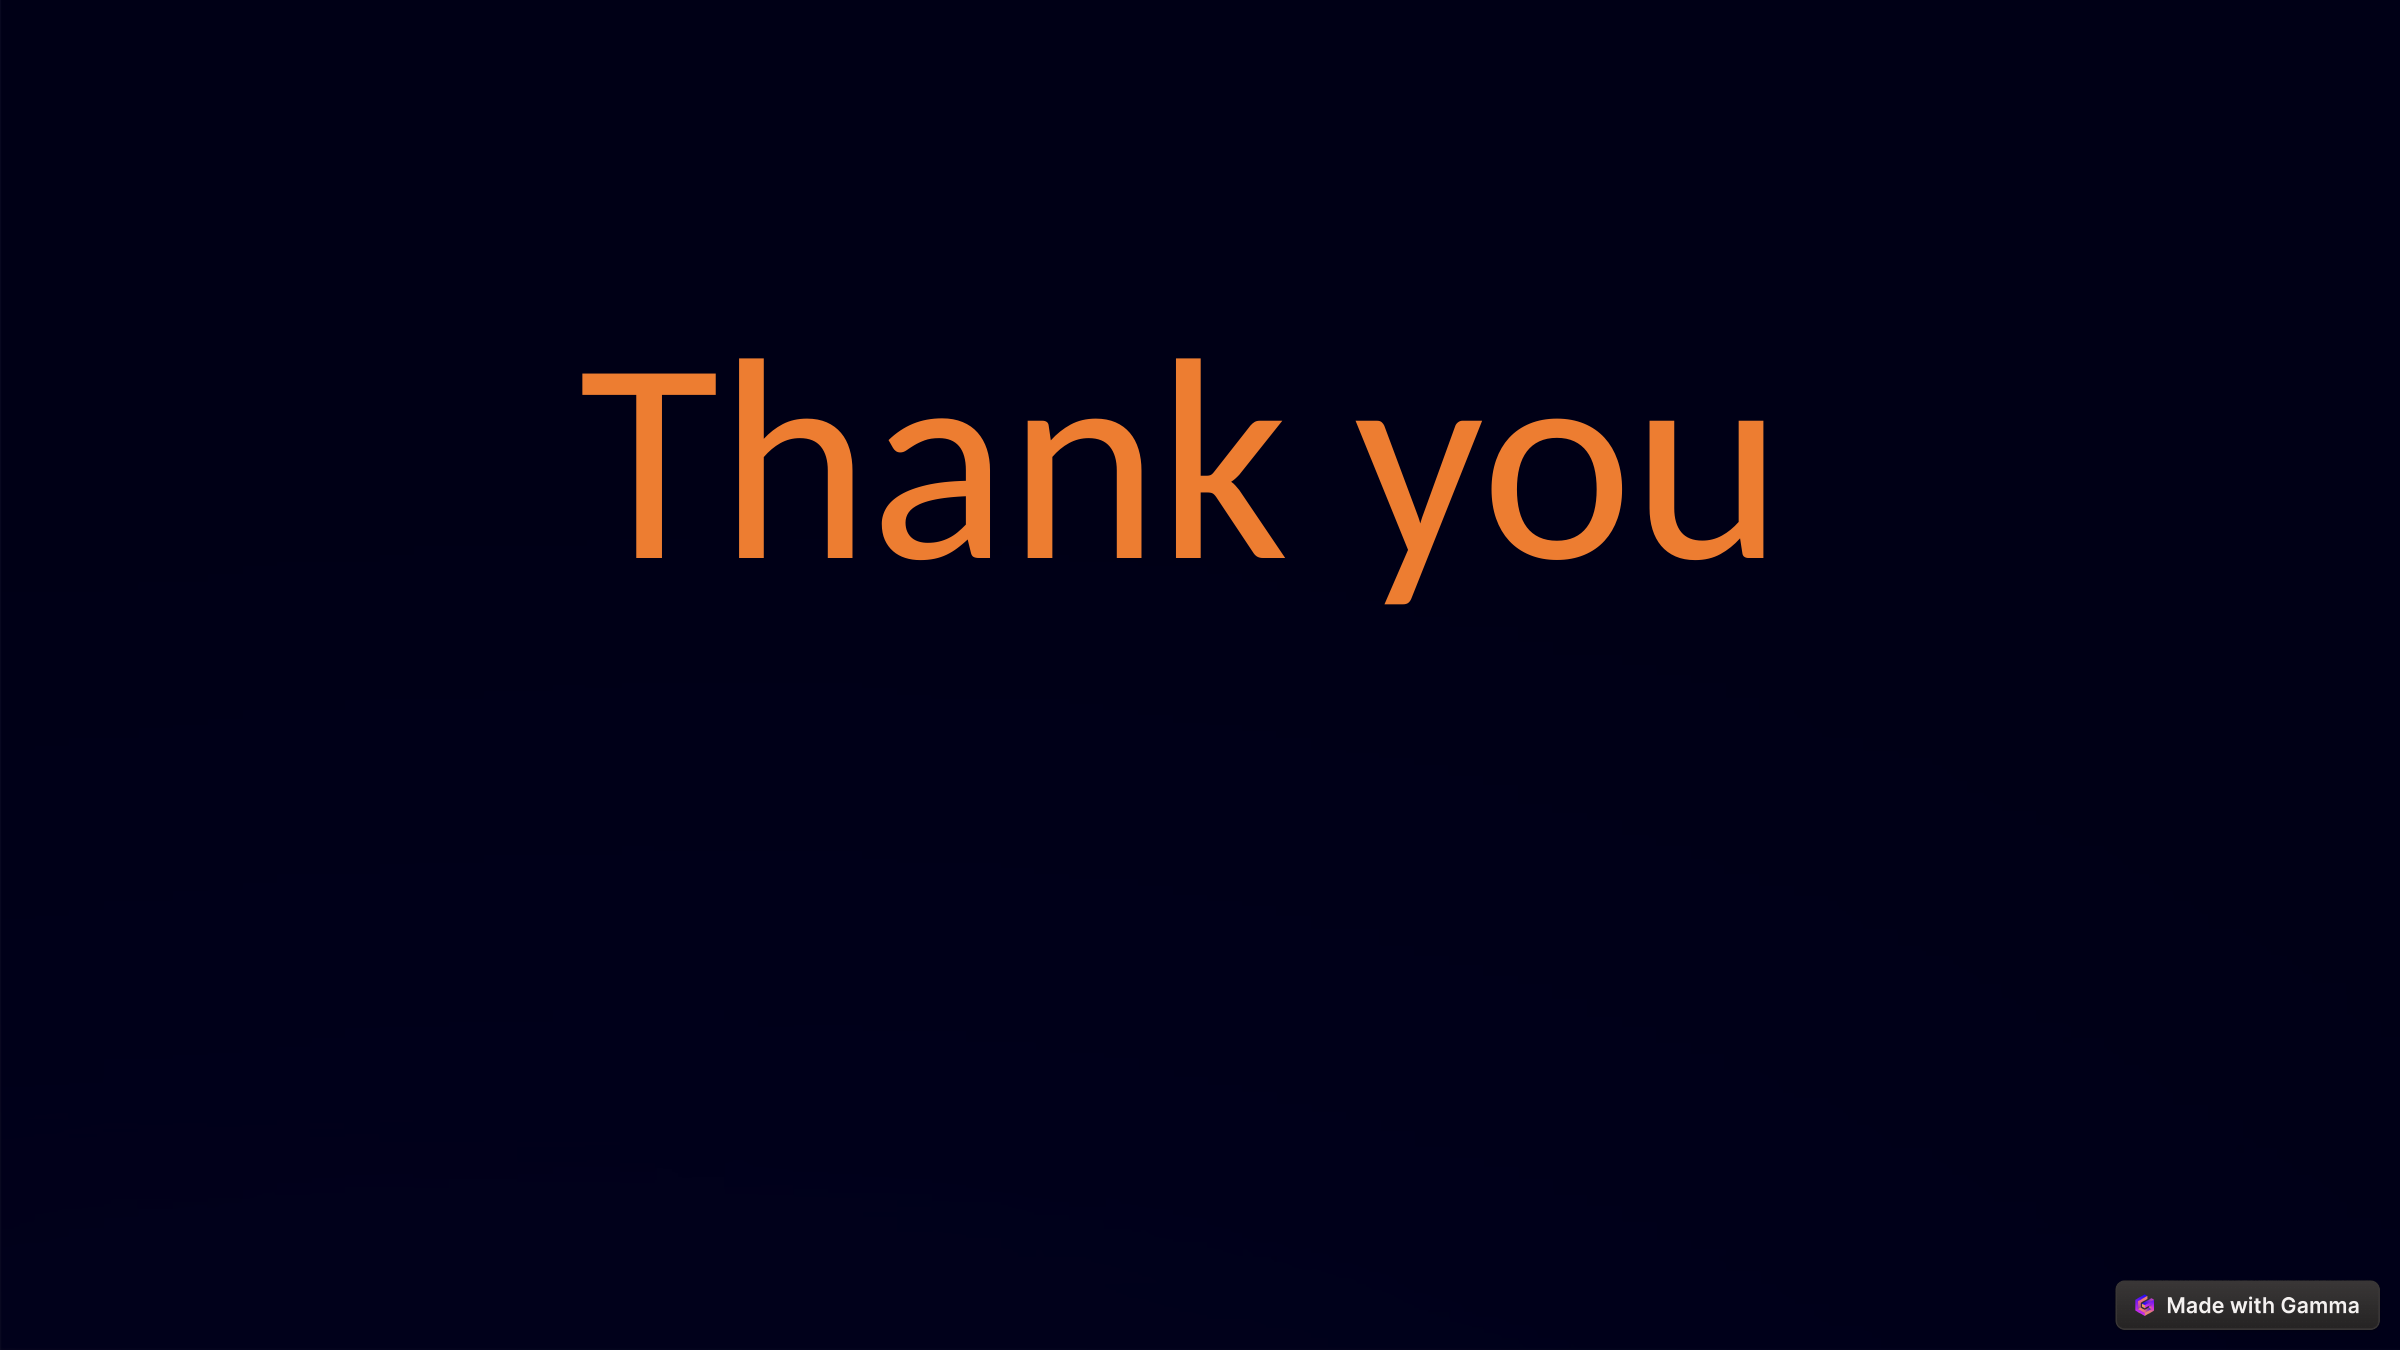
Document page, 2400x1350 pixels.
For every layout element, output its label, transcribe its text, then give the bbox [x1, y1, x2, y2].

picture [2106, 1271, 2389, 1339]
text_box Thank you [564, 263, 1995, 624]
